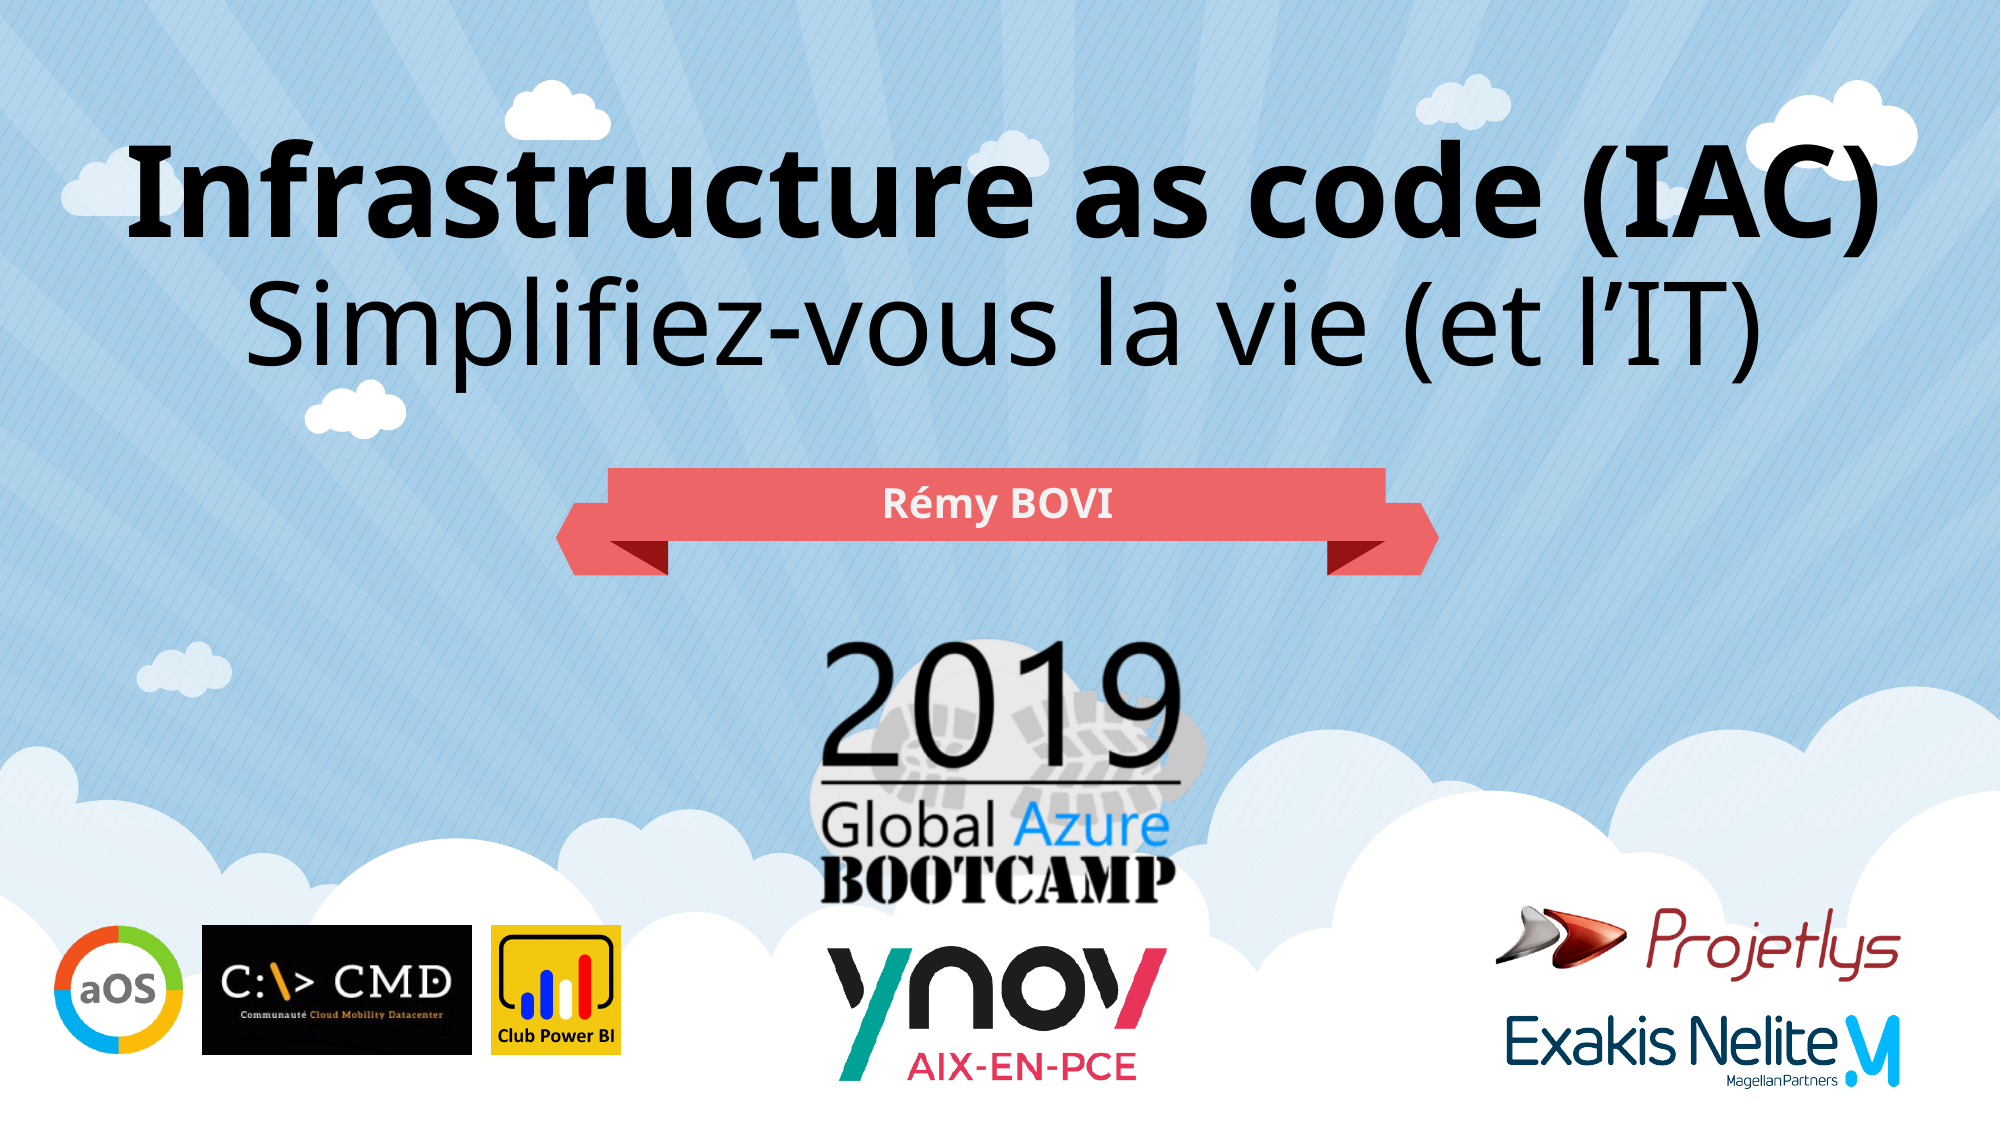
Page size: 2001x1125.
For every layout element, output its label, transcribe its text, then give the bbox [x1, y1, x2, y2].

picture [809, 580, 1207, 934]
picture [491, 925, 621, 1055]
text_box [136, 641, 233, 698]
picture [827, 946, 1167, 1081]
picture [1475, 894, 1931, 1119]
text_box Rémy BOVI [608, 464, 1387, 468]
title Infrastructure as code (IAC) Simplifiez-vous la vie (et l’IT) [51, 62, 1957, 455]
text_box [54, 925, 472, 1055]
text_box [555, 468, 1440, 576]
